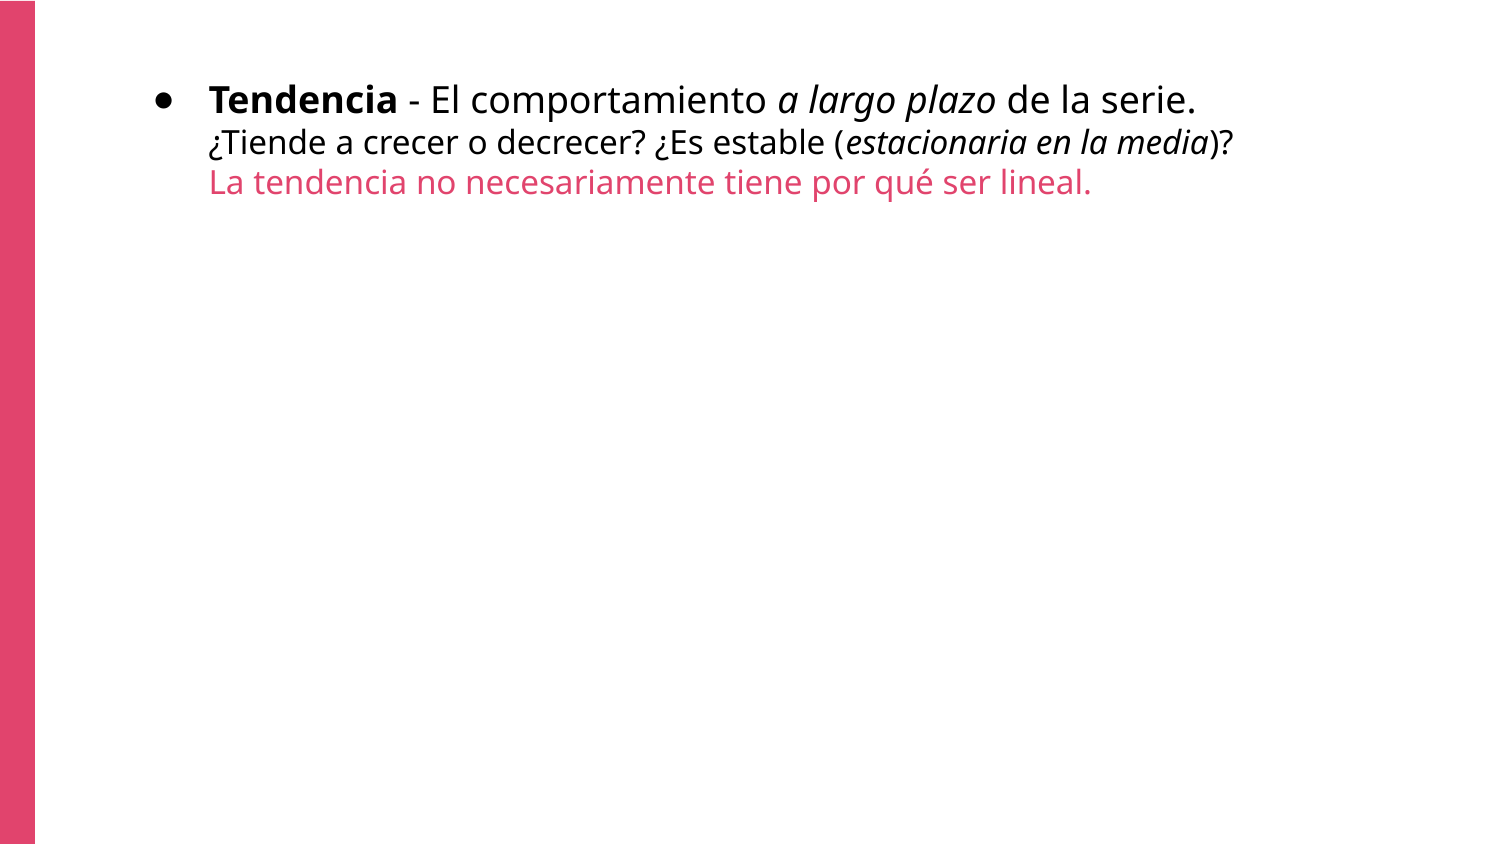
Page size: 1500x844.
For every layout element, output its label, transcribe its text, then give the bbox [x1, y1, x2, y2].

text_box Tendencia - El comportamiento a largo plazo de la serie. ¿Tiende a crecer o decrecer? ¿Es estable (estacionaria en la media)? La tendencia no necesariamente tiene por qué ser lineal. [118, 60, 1382, 657]
